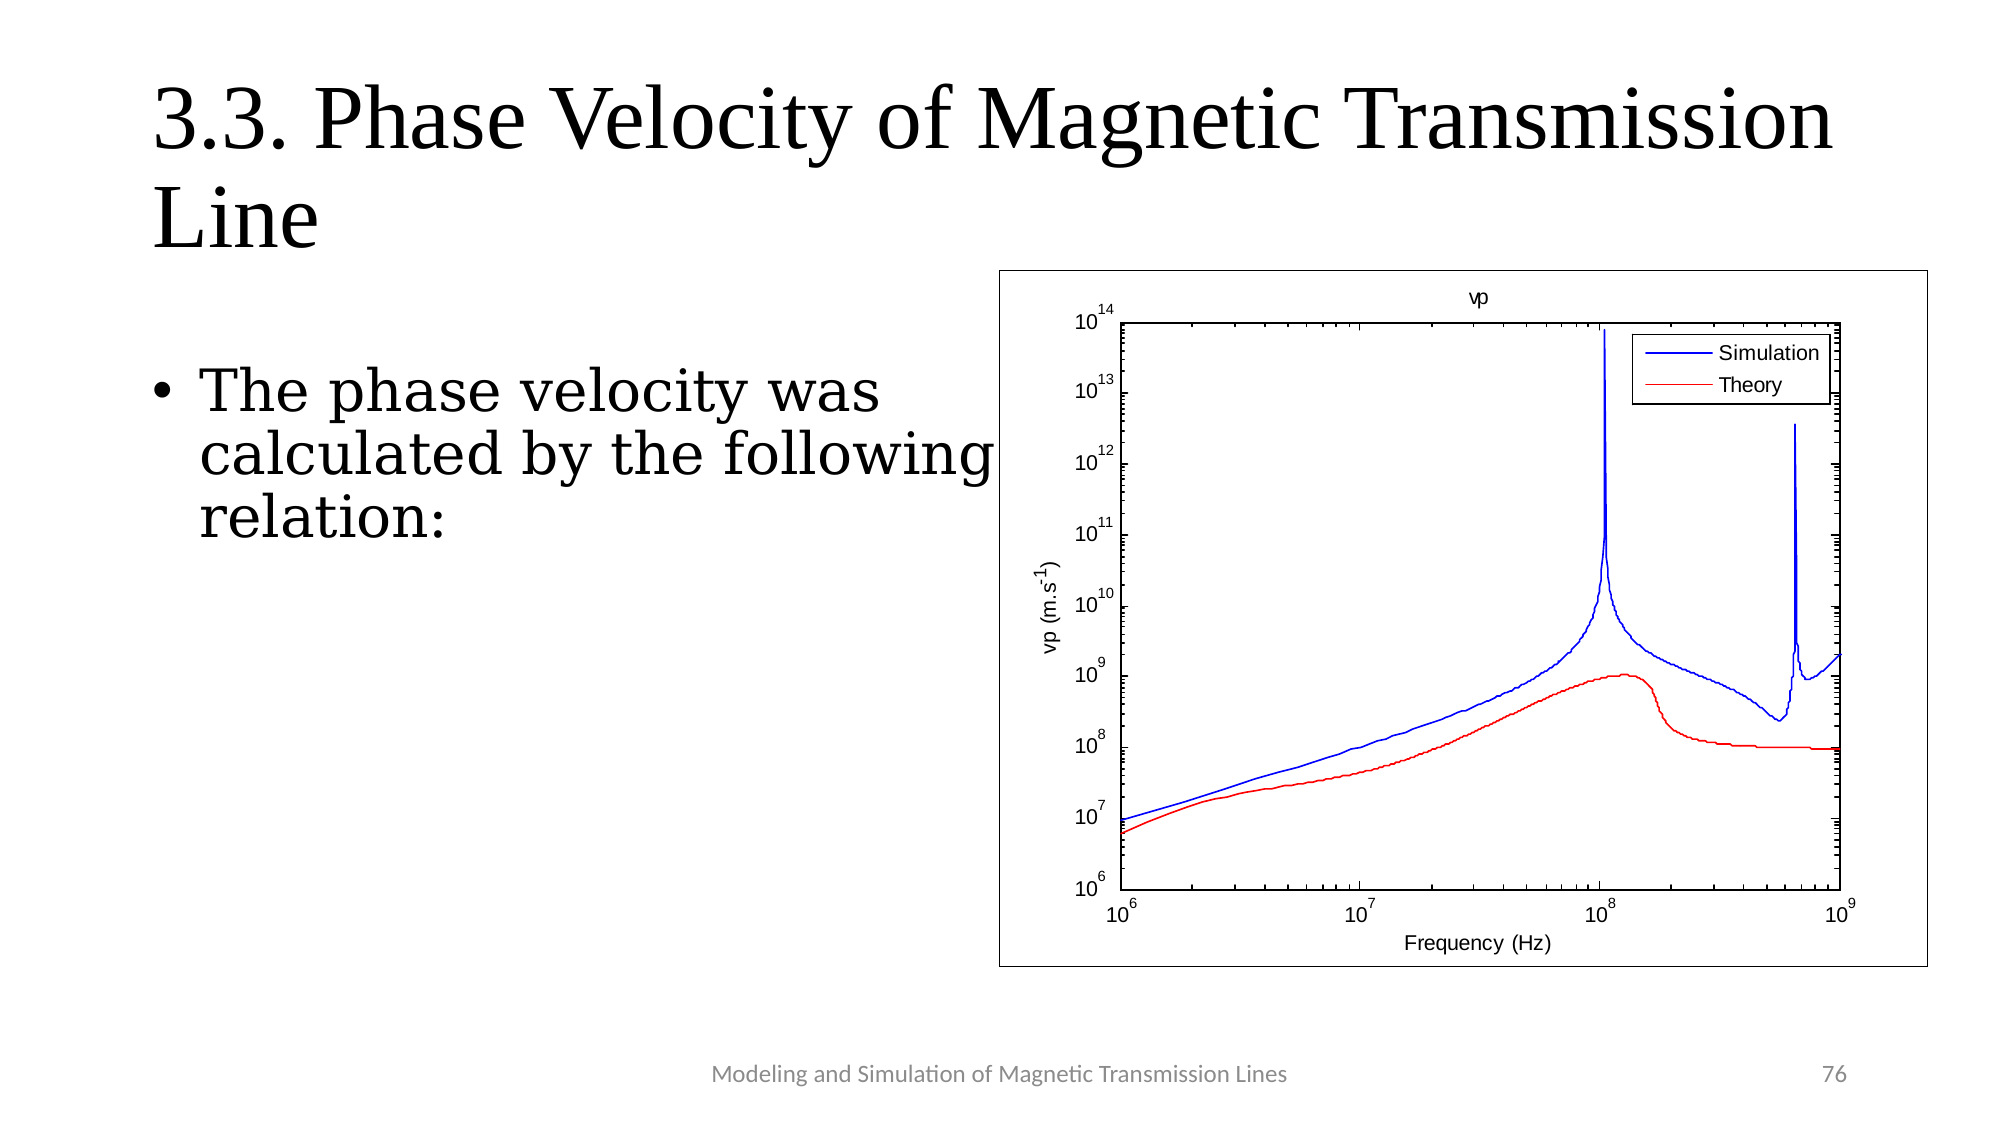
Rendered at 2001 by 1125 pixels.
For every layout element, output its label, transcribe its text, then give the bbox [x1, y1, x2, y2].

picture [999, 270, 1928, 967]
footer Modeling and Simulation of Magnetic Transmission Lines [662, 1042, 1338, 1103]
title 3.3. Phase Velocity of Magnetic Transmission Line [137, 59, 1863, 278]
slide_number 76 [1412, 1042, 1863, 1103]
